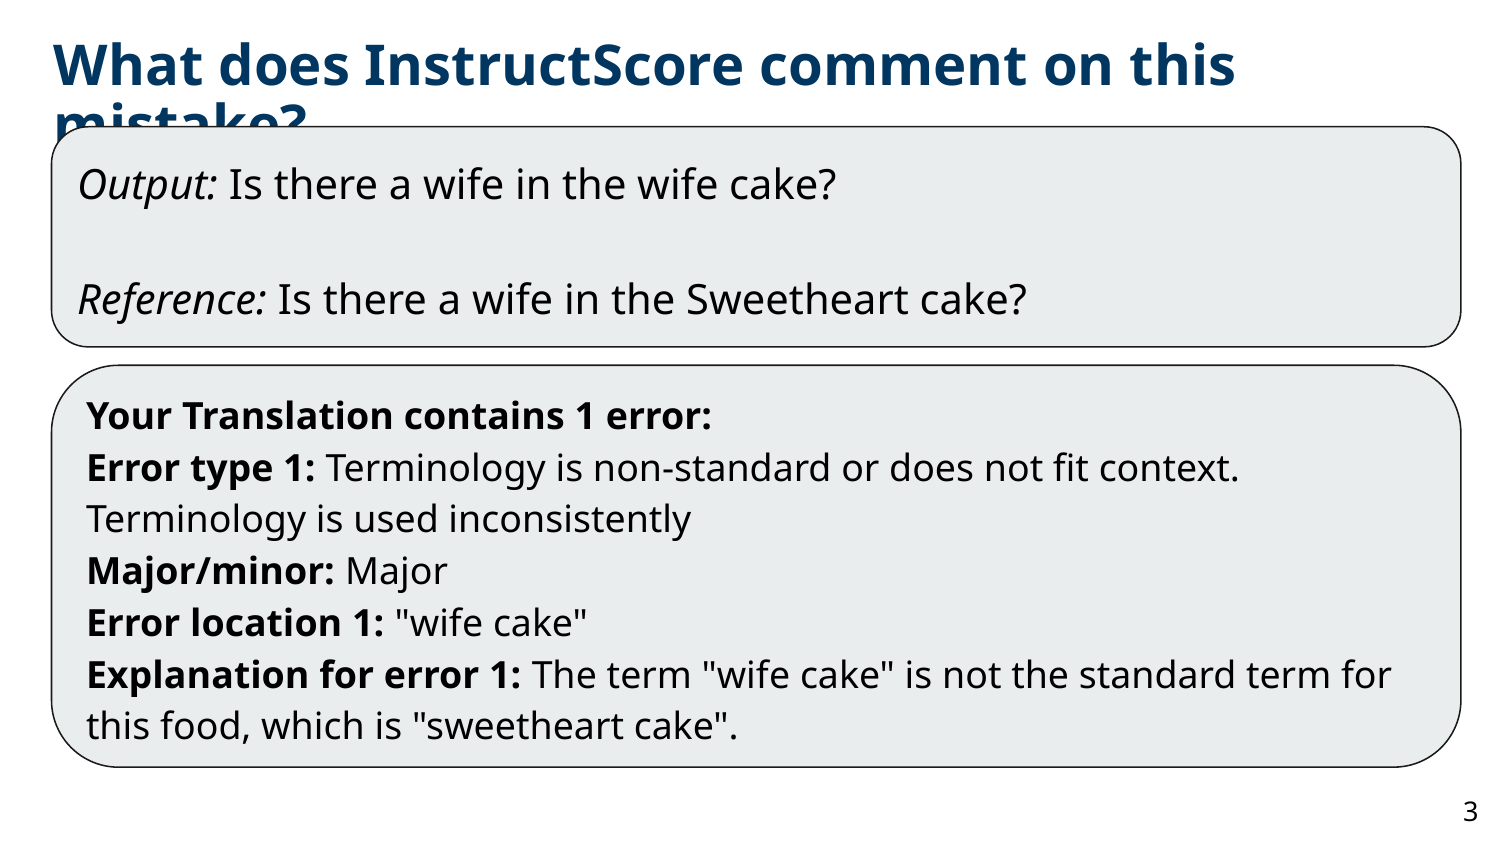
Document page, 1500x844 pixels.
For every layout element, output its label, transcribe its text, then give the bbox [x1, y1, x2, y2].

title What does InstructScore comment on this mistake? [39, 29, 1461, 94]
text_box Output: Is there a wife in the wife cake? Reference: Is there a wife in the Sweetheart cake? [51, 126, 1461, 347]
slide_number 3 [1403, 779, 1494, 844]
text_box Your Translation contains 1 error: Error type 1: Terminology is non-standard or does not fit context. Terminology is used inconsistently Major/minor: Major Error location 1: "wife cake" Explanation for error 1: The term "wife cake" is not the standard term for this food, which is "sweetheart cake". [51, 365, 1461, 768]
